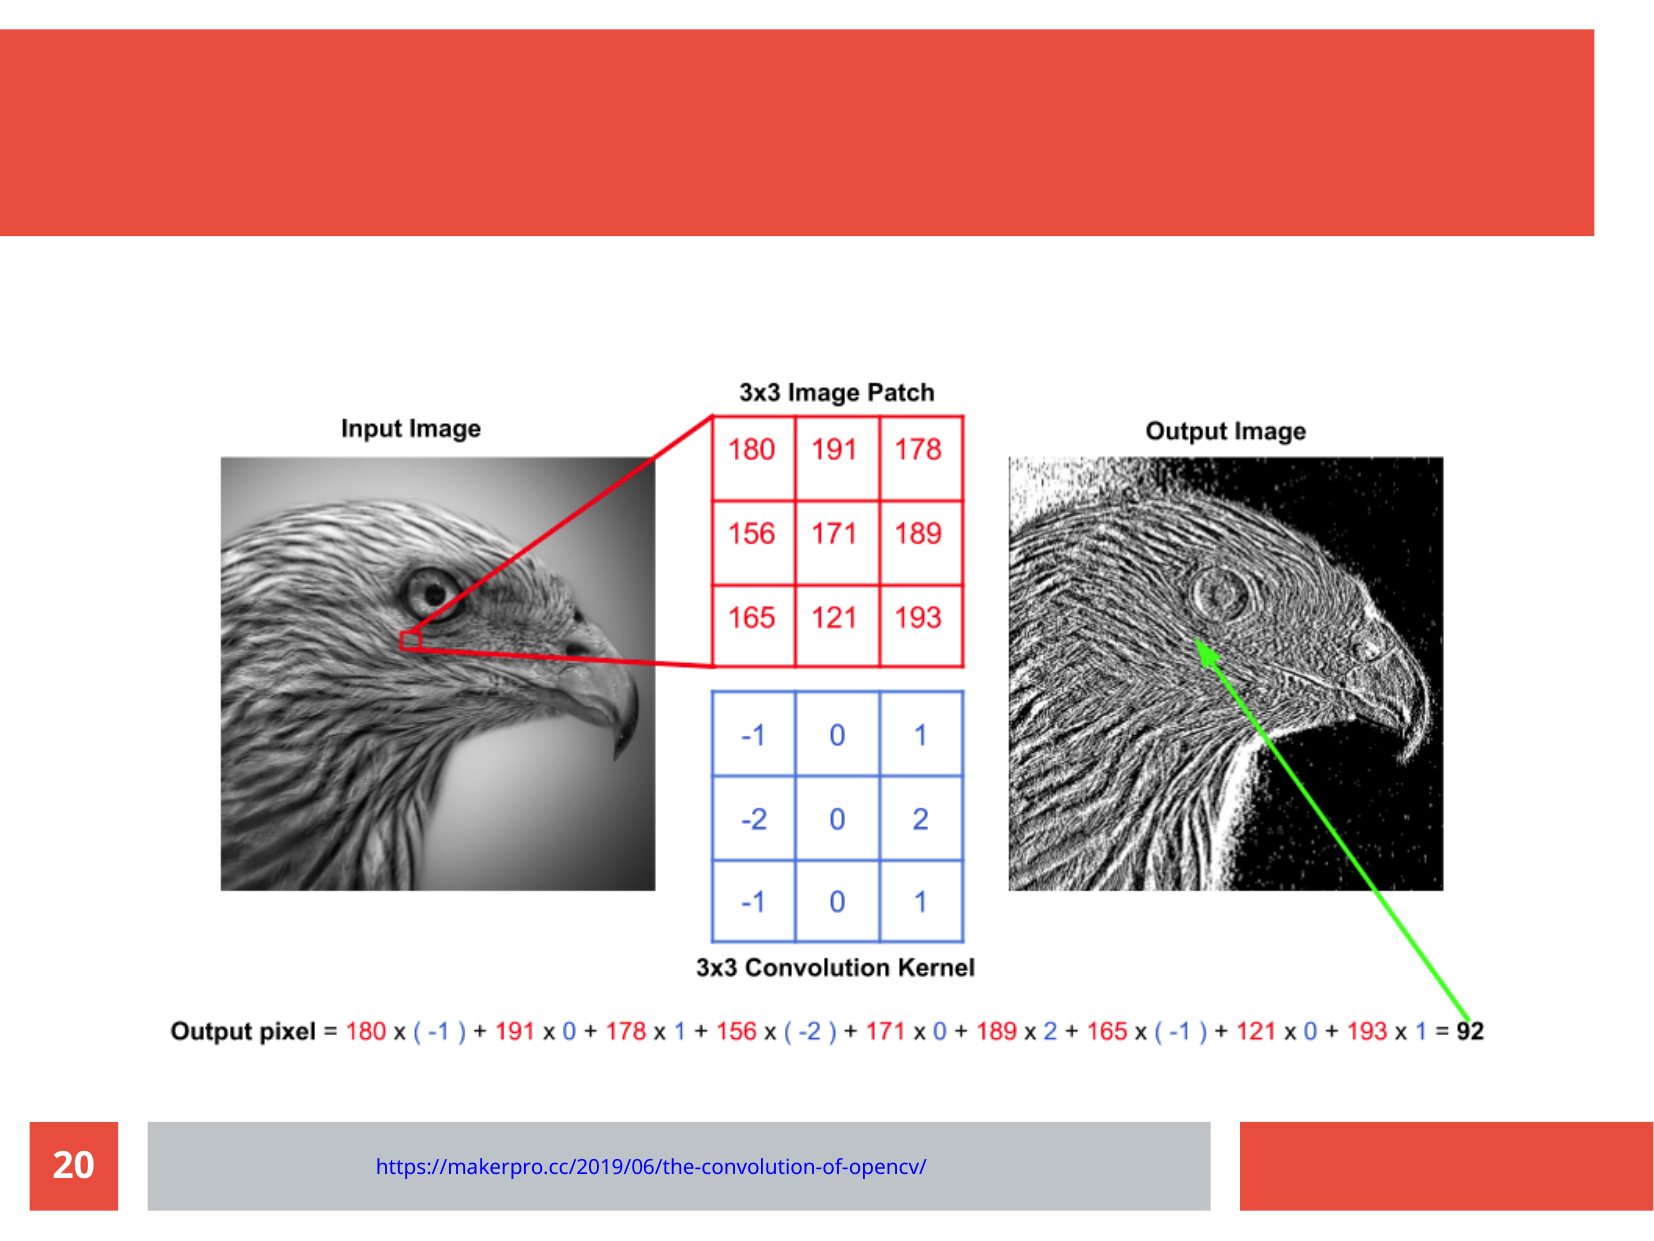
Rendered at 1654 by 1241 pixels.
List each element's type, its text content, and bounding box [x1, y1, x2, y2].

picture [82, 266, 1583, 1111]
slide_number 20 [29, 1122, 119, 1211]
text_box https://makerpro.cc/2019/06/the-convolution-of-opencv/ [361, 1145, 975, 1185]
